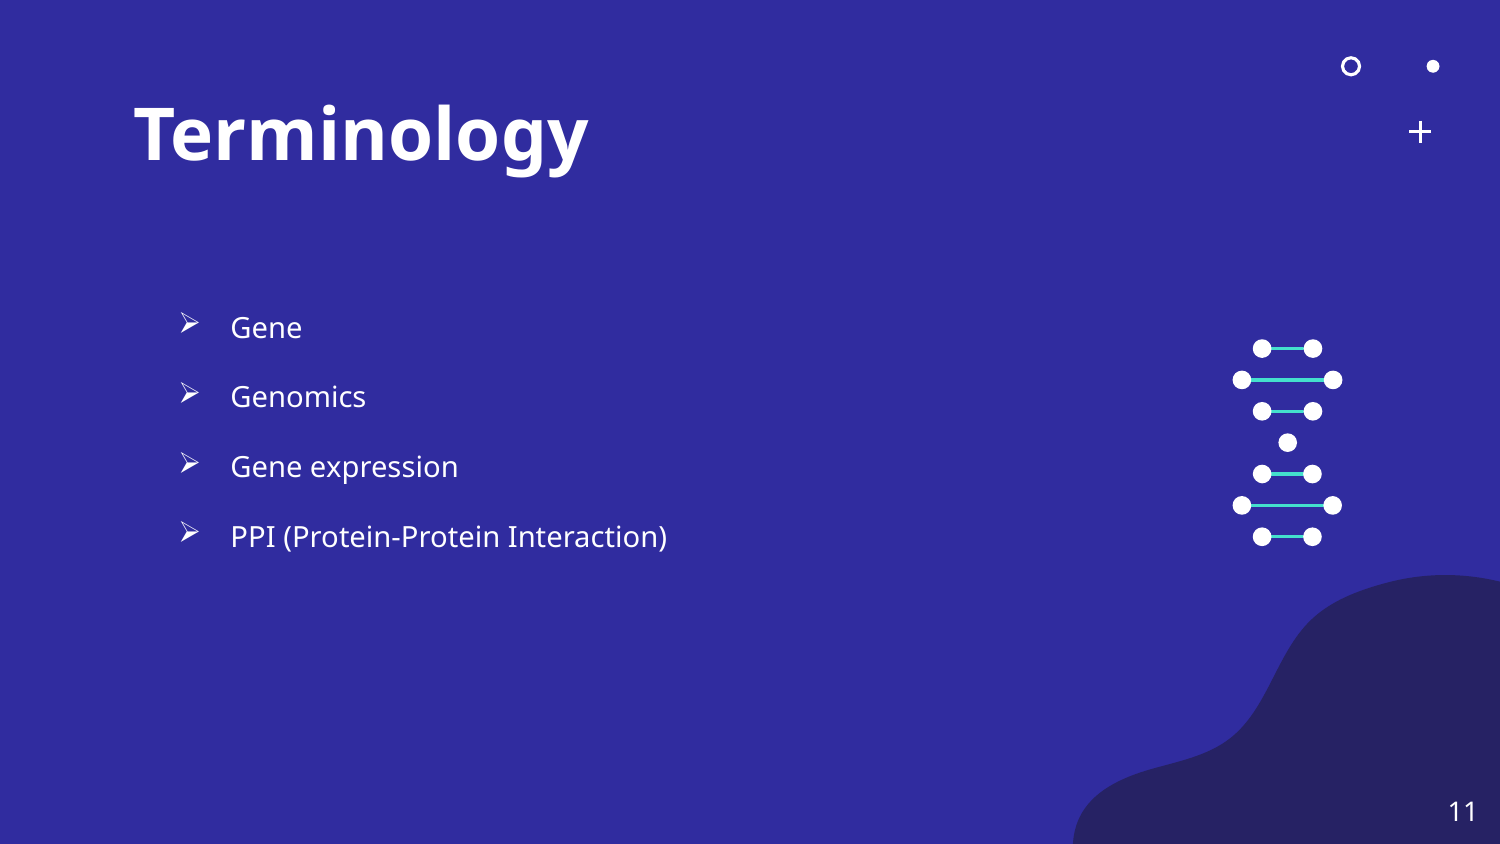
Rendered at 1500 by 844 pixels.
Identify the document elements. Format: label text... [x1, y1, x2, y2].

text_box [1232, 339, 1343, 547]
slide_number 11 [1403, 779, 1494, 844]
subtitle Gene Genomics Gene expression PPI (Protein-Protein Interaction) [140, 258, 1101, 686]
title Terminology [118, 72, 1383, 167]
text_box [1342, 57, 1360, 75]
text_box [1072, 575, 1500, 844]
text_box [1408, 120, 1432, 144]
text_box [1426, 59, 1440, 73]
